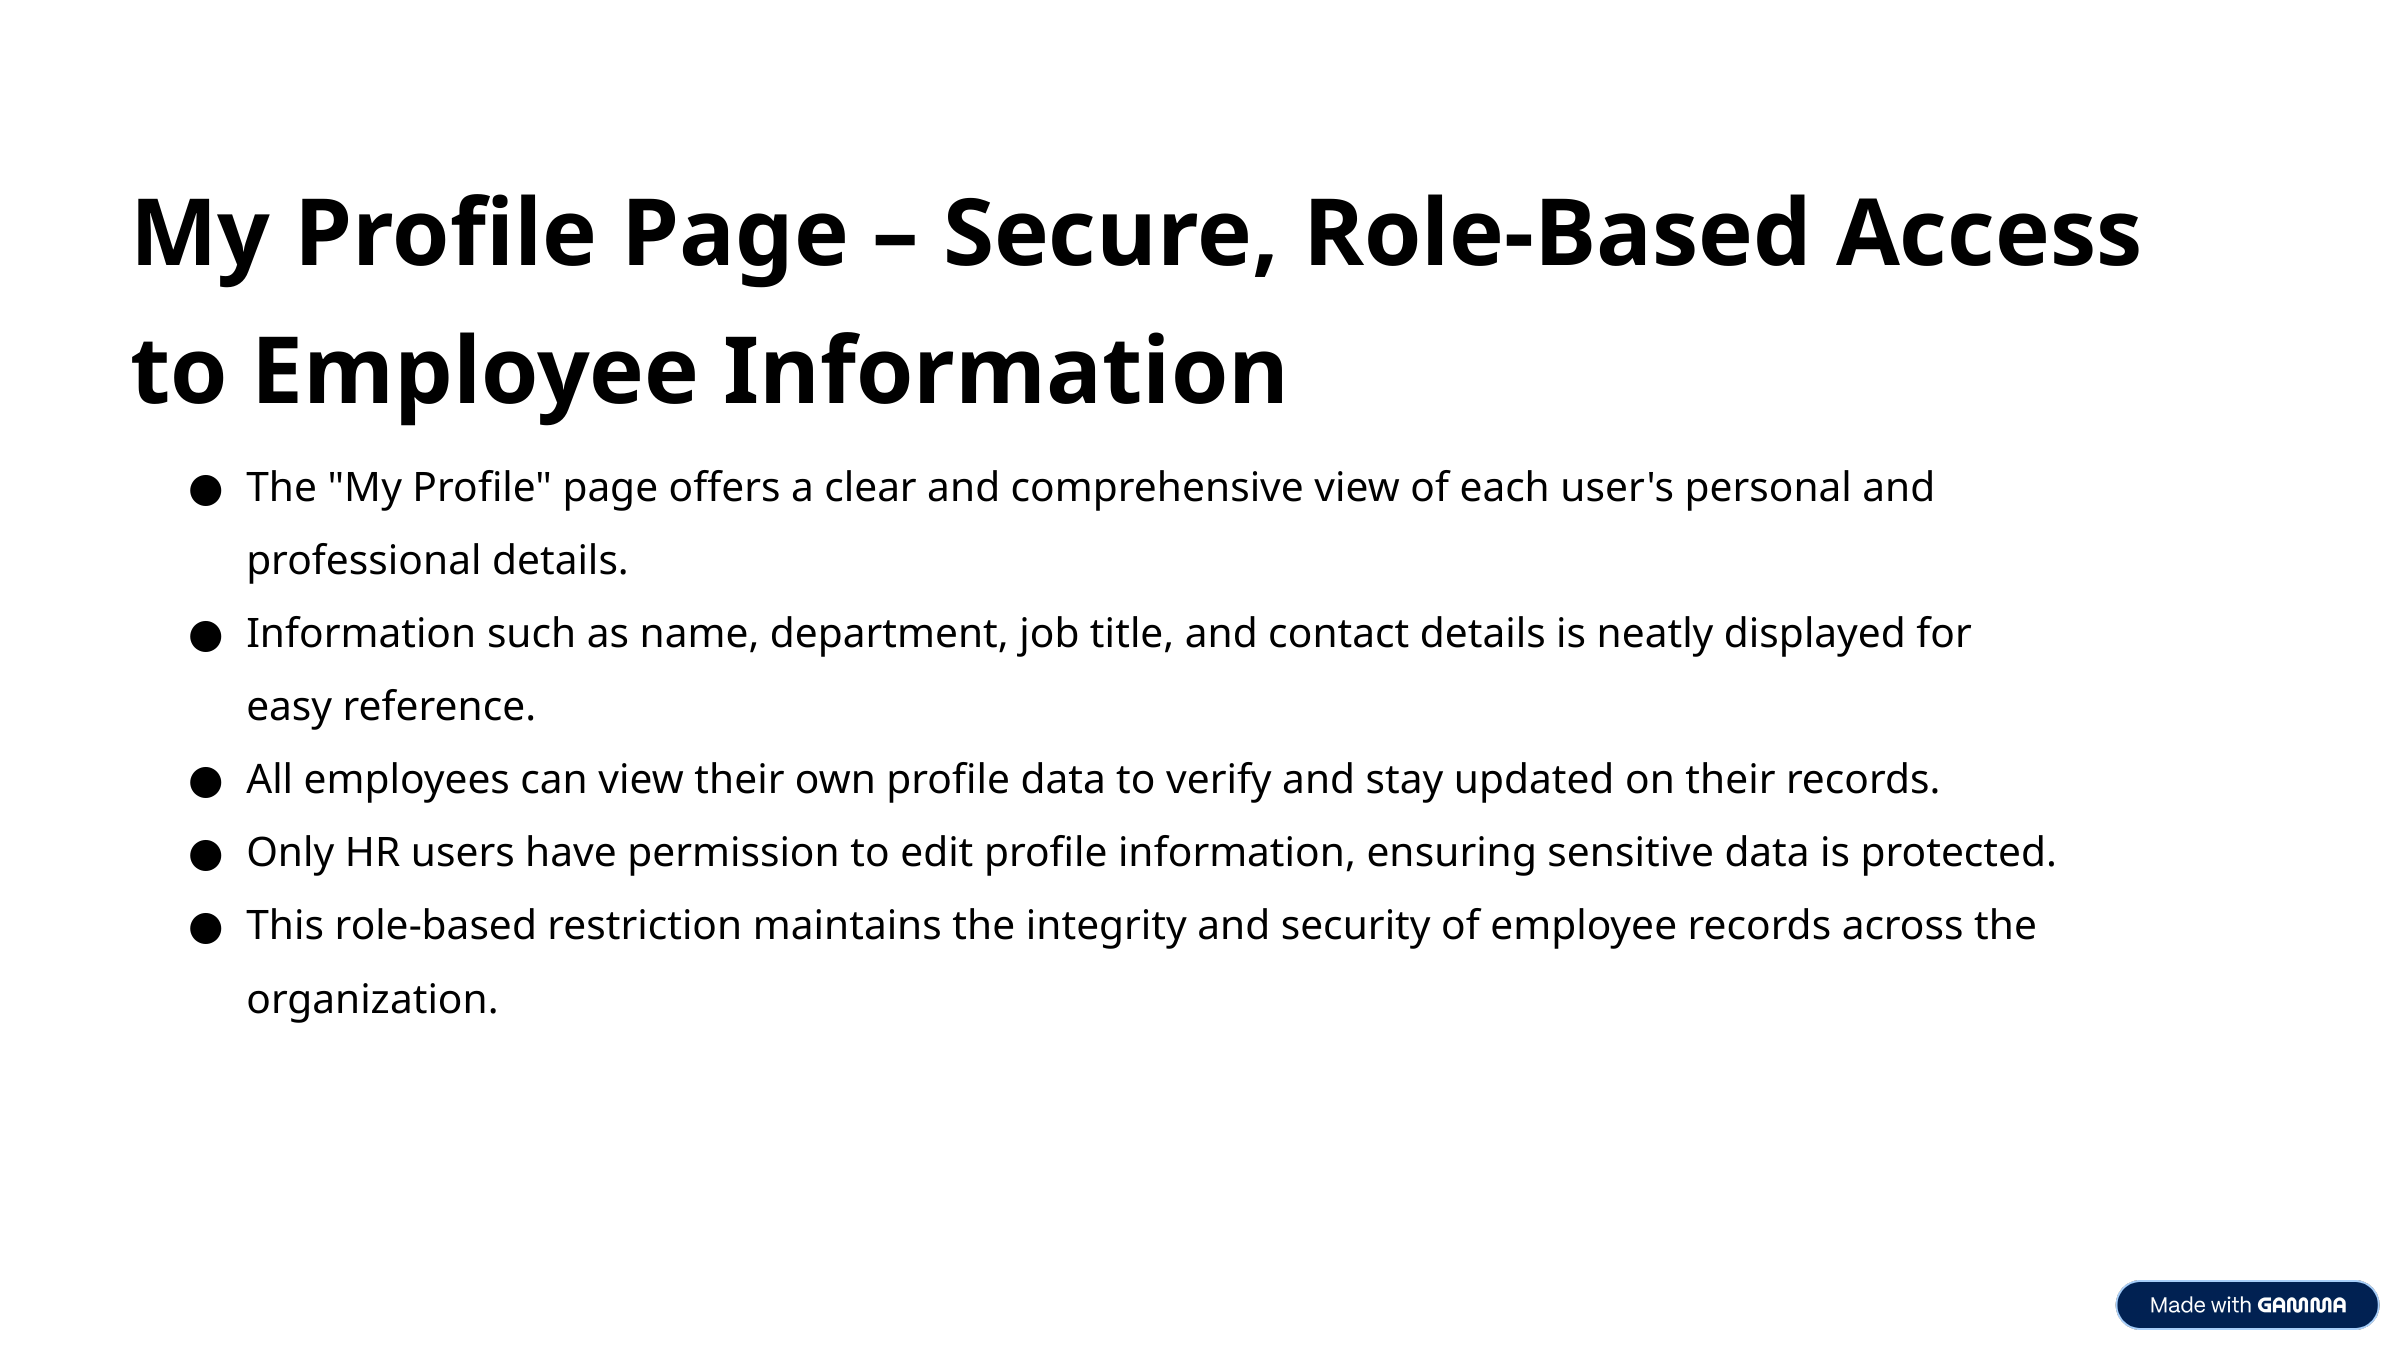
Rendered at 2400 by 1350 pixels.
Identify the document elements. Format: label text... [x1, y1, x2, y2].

text_box The "My Profile" page offers a clear and comprehensive view of each user's personal and professional details. Information such as name, department, job title, and contact details is neatly displayed for easy reference. All employees can view their own profile data to verify and stay updated on their records. Only HR users have permission to edit profile information, ensuring sensitive data is protected. This role-based restriction maintains the integrity and security of employee records across the organization. [156, 421, 2082, 1226]
text_box My Profile Page – Secure, Role-Based Access to Employee Information [130, 146, 2251, 316]
picture [2106, 1271, 2389, 1339]
